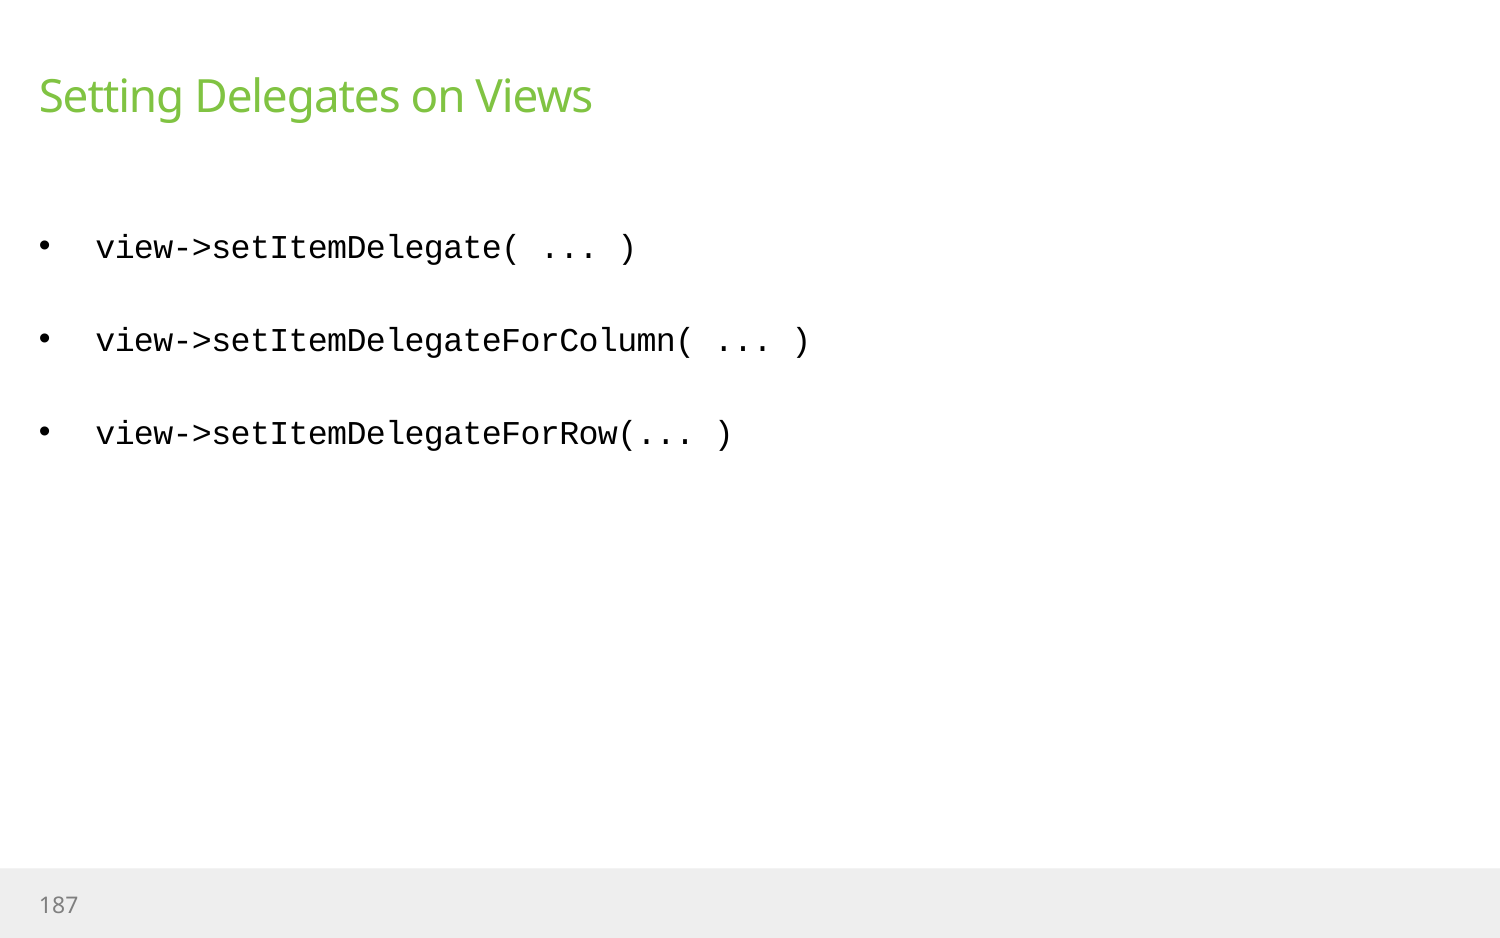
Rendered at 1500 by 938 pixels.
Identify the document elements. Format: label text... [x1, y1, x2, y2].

list view->setItemDelegate( ... ) view->setItemDelegateForColumn( ... ) view->setItemDelegateForRow(... ) [39, 224, 1471, 846]
slide_number 187 [39, 892, 410, 921]
title Setting Delegates on Views [39, 66, 1052, 195]
